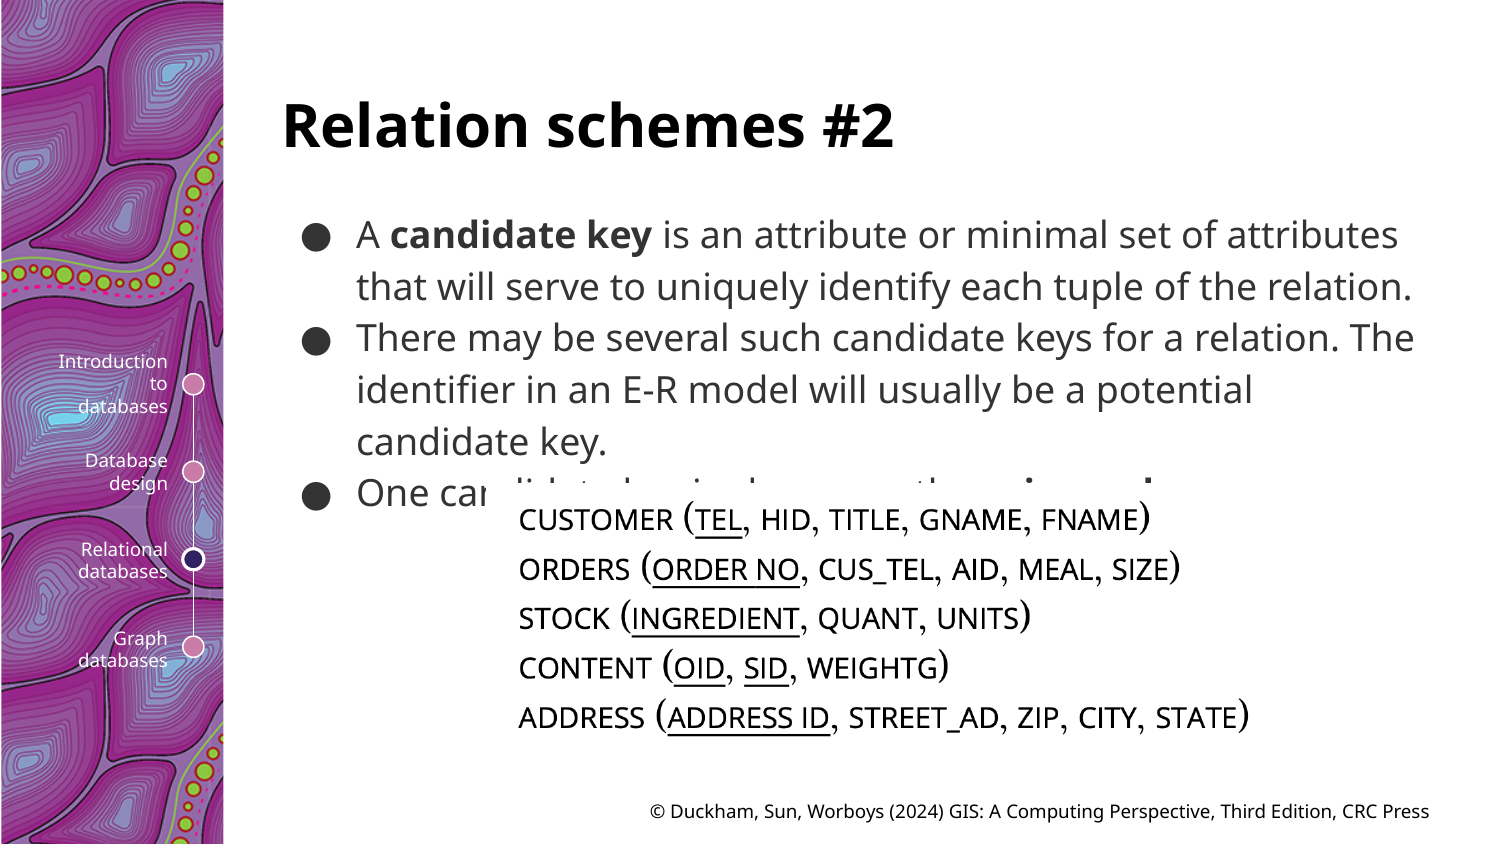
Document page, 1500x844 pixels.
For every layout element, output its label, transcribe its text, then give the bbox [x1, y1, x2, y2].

picture [1, 0, 224, 844]
list A candidate key is an attribute or minimal set of attributes that will serve to uniquely identify each tuple of the relation. There may be several such candidate keys for a relation. The identifier in an E-R model will usually be a potential candidate key. One candidate key is chosen as the primary key. [266, 189, 1449, 750]
title Relation schemes #2 [266, 72, 1449, 176]
picture [486, 483, 1270, 763]
text_box [182, 548, 204, 570]
